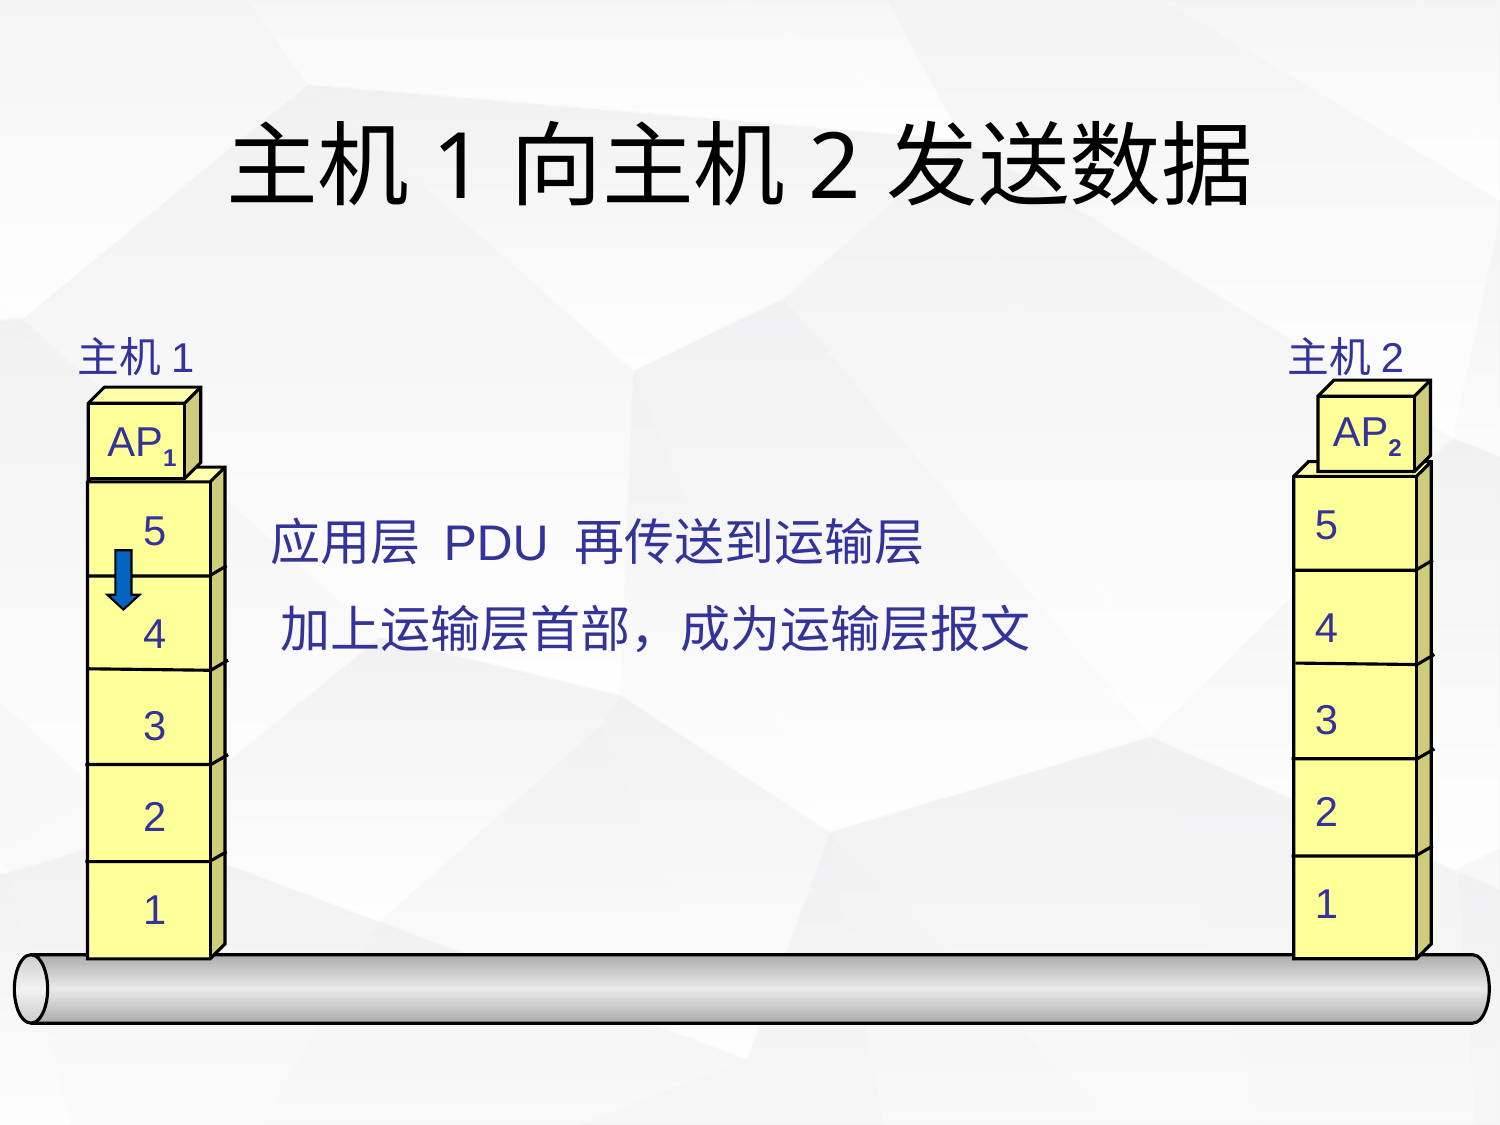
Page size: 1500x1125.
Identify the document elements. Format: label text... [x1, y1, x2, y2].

text_box [1295, 654, 1435, 665]
text_box [1317, 380, 1431, 472]
text_box [87, 854, 225, 959]
text_box [1293, 571, 1417, 758]
text_box [85, 851, 227, 862]
text_box 4 [1300, 593, 1354, 659]
text_box 1 [128, 875, 182, 941]
text_box 3 [128, 690, 182, 756]
text_box [1291, 748, 1435, 759]
text_box [87, 576, 211, 764]
text_box [87, 765, 211, 861]
text_box [132, 565, 227, 576]
text_box 1 [1300, 869, 1354, 935]
text_box [85, 754, 229, 765]
title 主机 1 向主机 2 发送数据 [103, 59, 1397, 278]
text_box 加上运输层首部，成为运输层报文 [265, 590, 1046, 666]
text_box [88, 387, 201, 479]
text_box 主机 1 [63, 323, 209, 389]
text_box [1293, 848, 1432, 959]
text_box [1291, 846, 1433, 856]
text_box [89, 660, 229, 671]
text_box 2 [1300, 777, 1354, 842]
text_box AP1 [92, 407, 192, 479]
text_box [1293, 759, 1417, 855]
text_box [1293, 560, 1433, 571]
text_box AP2 [1318, 397, 1417, 469]
text_box 5 [128, 496, 182, 562]
text_box [1293, 461, 1432, 570]
text_box [14, 954, 1490, 1024]
text_box 2 [128, 782, 182, 848]
text_box [107, 550, 140, 610]
text_box [87, 467, 225, 575]
picture [0, 0, 1500, 1125]
text_box 4 [128, 599, 182, 665]
text_box 5 [1300, 490, 1354, 556]
text_box 应用层 PDU 再传送到运输层 [255, 503, 940, 579]
text_box 3 [1300, 685, 1354, 750]
text_box 主机 2 [1272, 323, 1419, 389]
